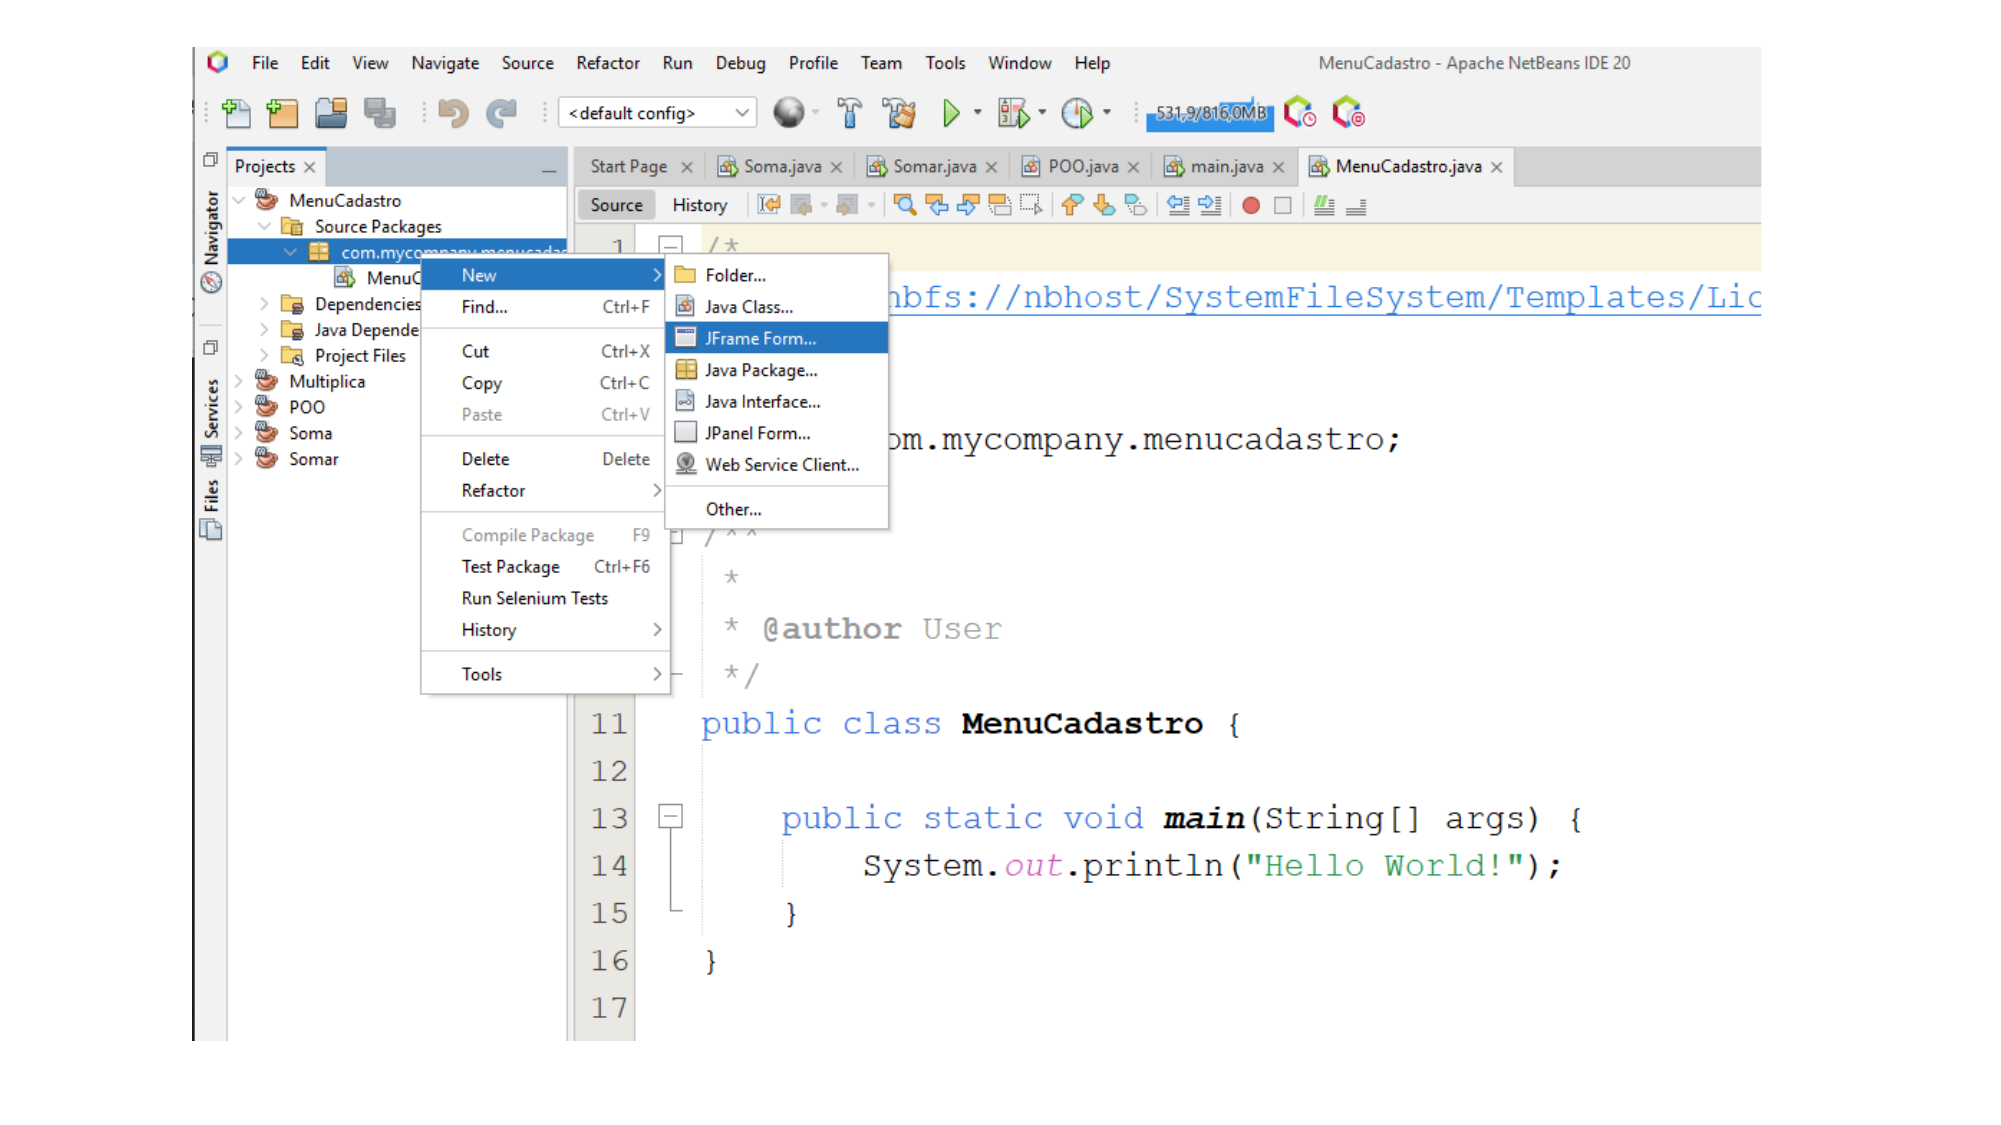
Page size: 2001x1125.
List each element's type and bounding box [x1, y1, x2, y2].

picture [192, 47, 1762, 1041]
